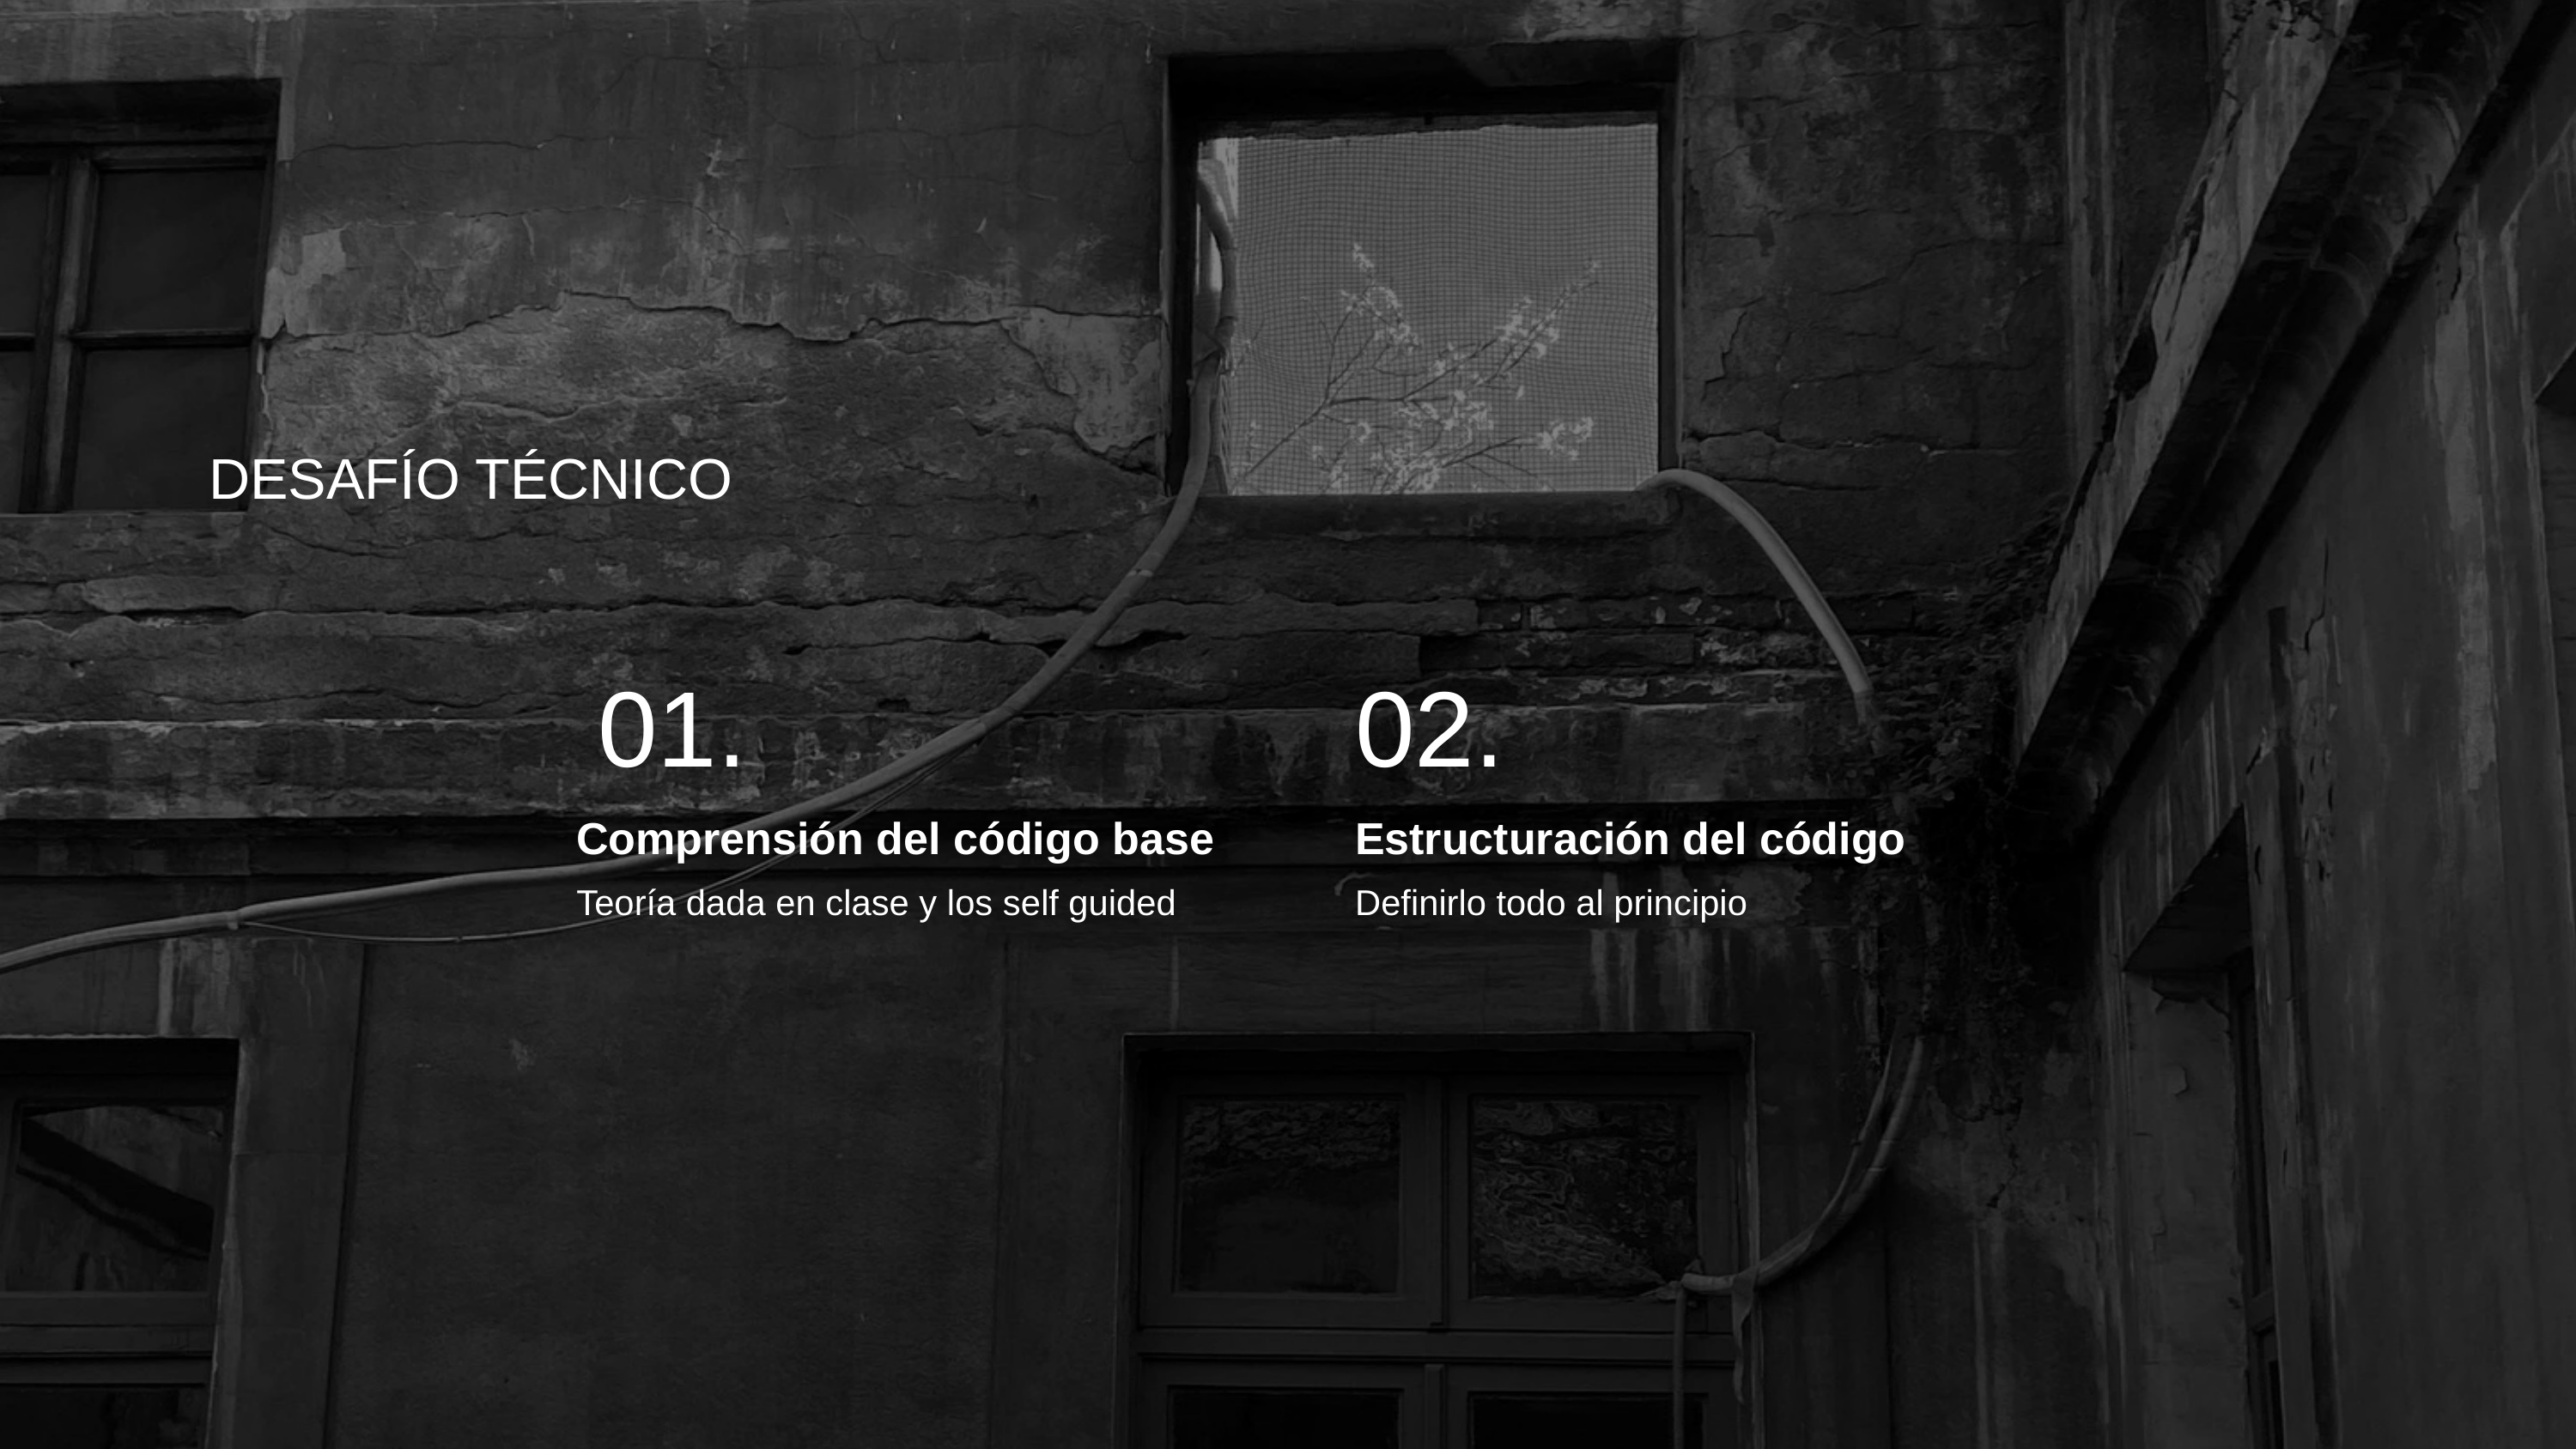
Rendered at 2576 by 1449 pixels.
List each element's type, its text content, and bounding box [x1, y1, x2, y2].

text_box Estructuración del código Definirlo todo al principio [1355, 788, 2000, 923]
text_box Comprensión del código base Teoría dada en clase y los self guided [576, 788, 1221, 923]
text_box DESAFÍO TÉCNICO [209, 415, 1226, 511]
text_box 01. [598, 608, 1242, 789]
text_box [0, 0, 2576, 1449]
text_box 02. [1355, 608, 2000, 788]
